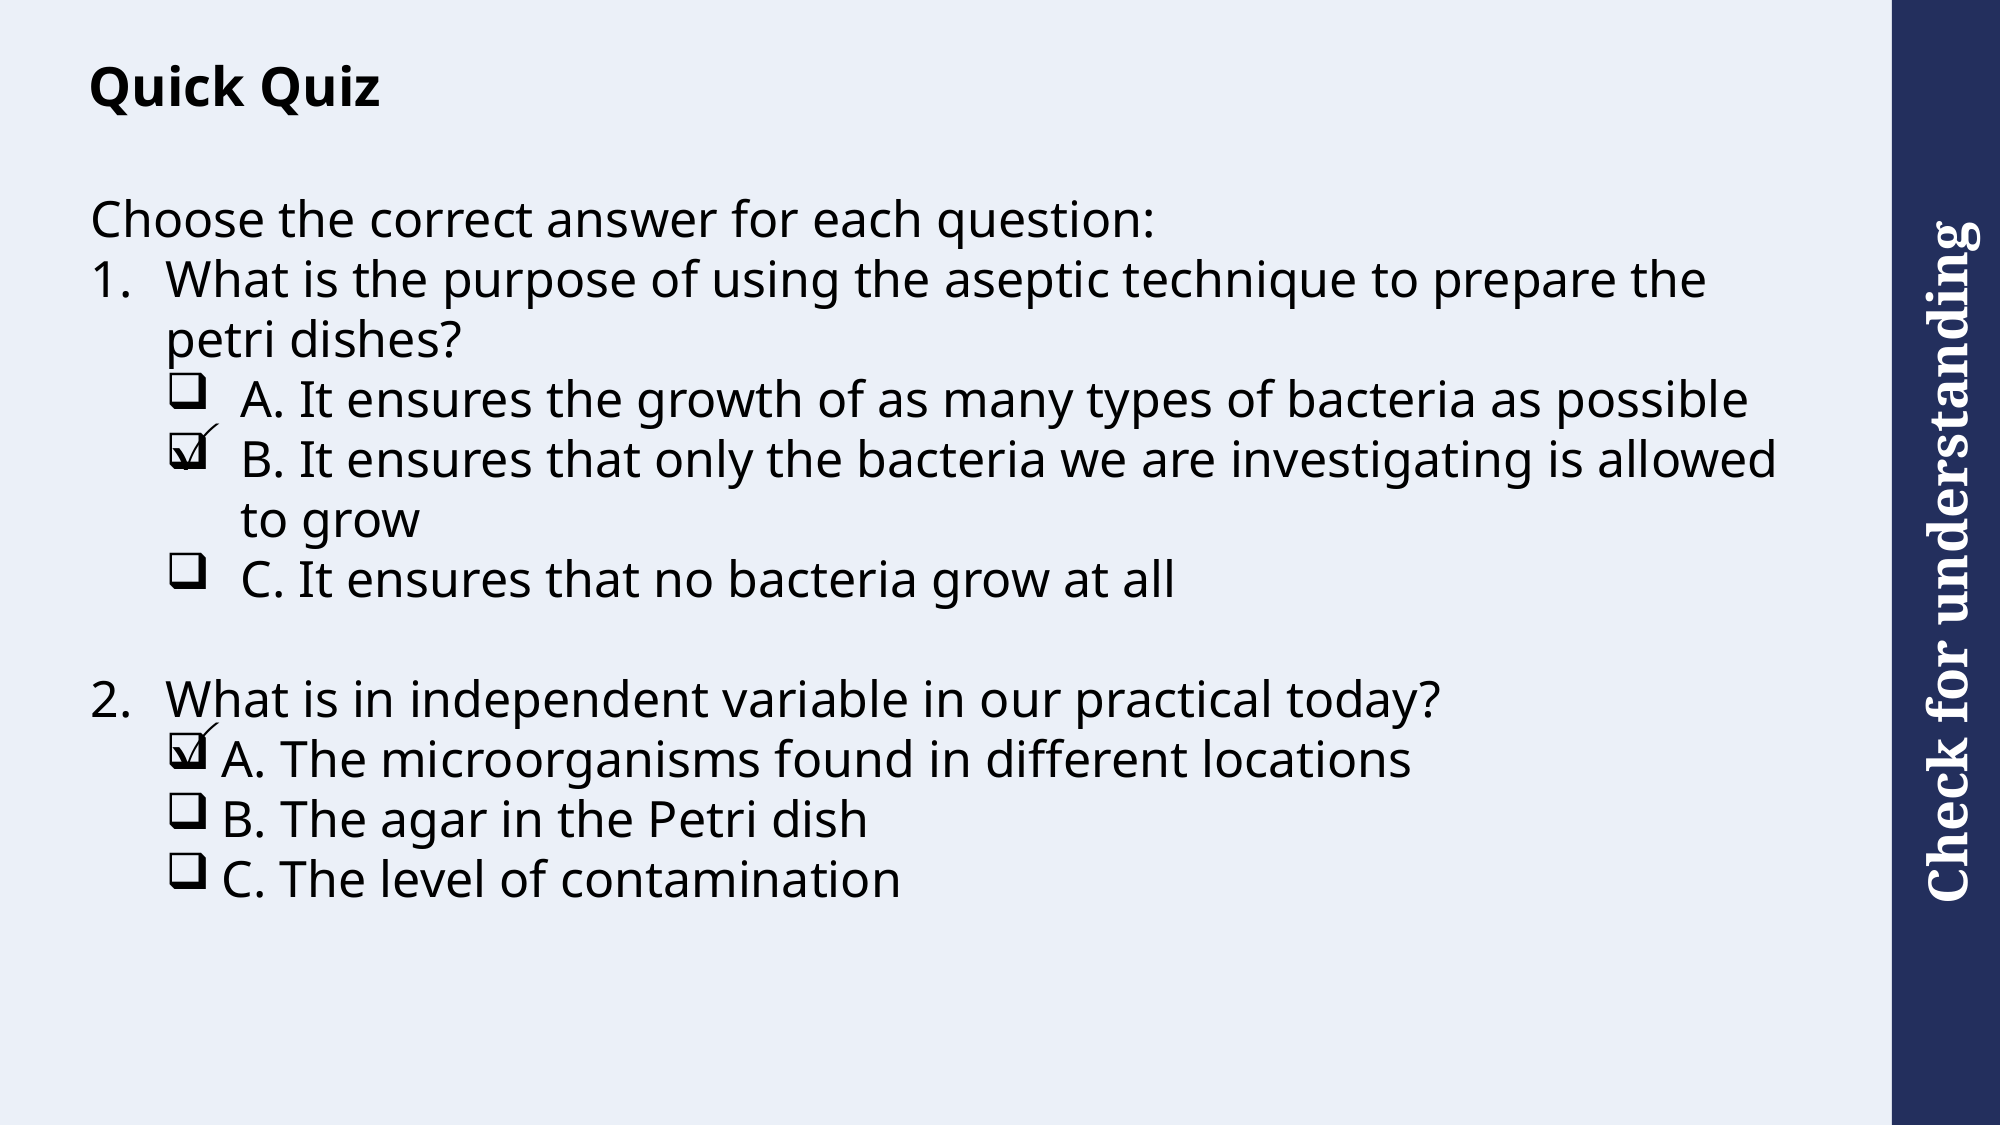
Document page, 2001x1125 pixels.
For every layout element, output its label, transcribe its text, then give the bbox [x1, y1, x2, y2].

text_box ✓ [152, 396, 221, 491]
text_box Choose the correct answer for each question: What is the purpose of using the aseptic technique to prepare the petri dishes? A. It ensures the growth of as many types of bacteria as possible B. It ensures that only the bacteria we are investigating is allowed to grow C. It ensures that no bacteria grow at all What is in independent variable in our practical today? A. The microorganisms found in different locations B. The agar in the Petri dish C. The level of contamination [90, 157, 1831, 998]
text_box ✓ [152, 695, 221, 790]
title Quick Quiz [88, 0, 1831, 119]
